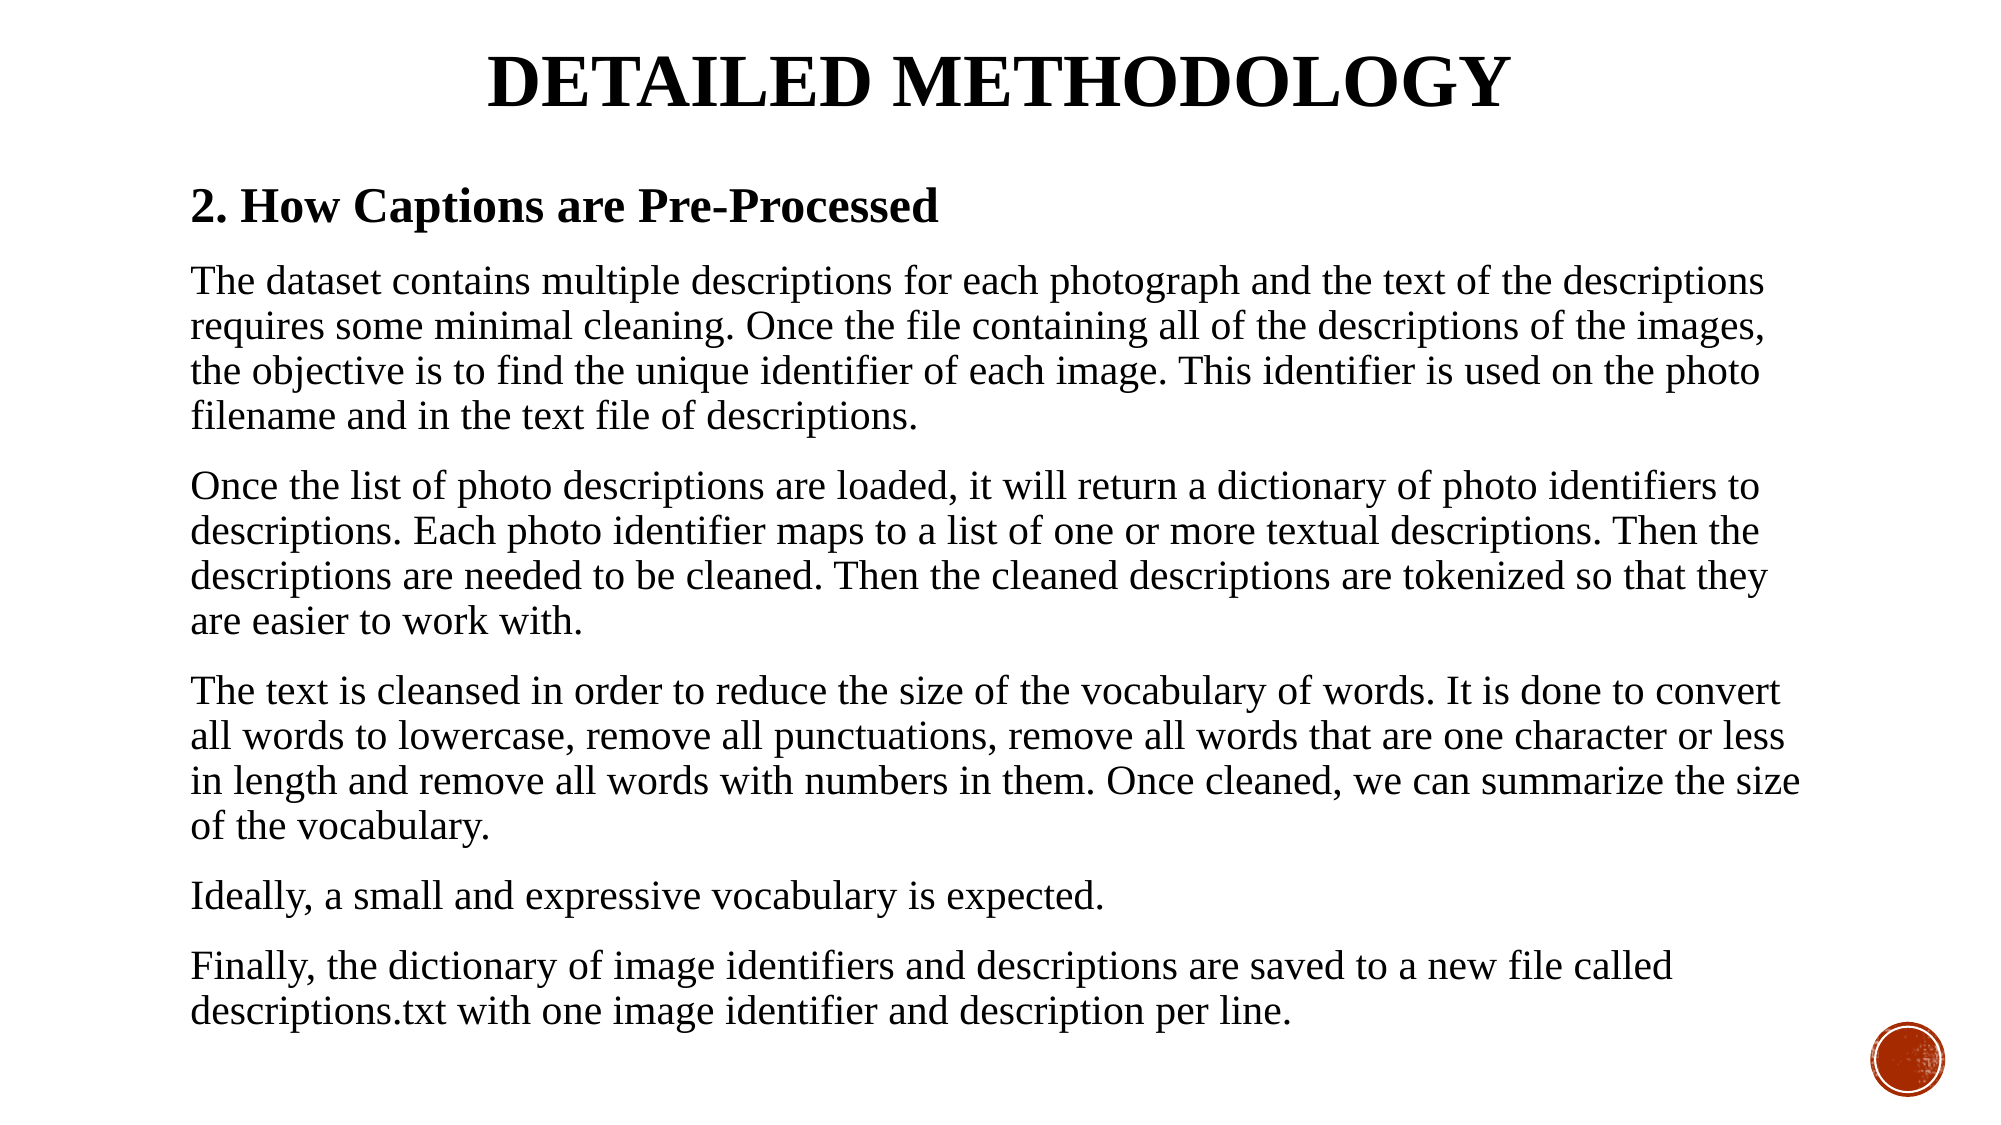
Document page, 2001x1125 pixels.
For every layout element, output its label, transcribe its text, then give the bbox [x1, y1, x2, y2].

title DETAILED METHODOLOGY [454, 29, 1547, 135]
list 2. How Captions are Pre-Processed The dataset contains multiple descriptions for each photograph and the text of the descriptions requires some minimal cleaning. Once the file containing all of the descriptions of the images, the objective is to find the unique identifier of each image. This identifier is used on the photo filename and in the text file of descriptions. Once the list of photo descriptions are loaded, it will return a dictionary of photo identifiers to descriptions. Each photo identifier maps to a list of one or more textual descriptions. Then the descriptions are needed to be cleaned. Then the cleaned descriptions are tokenized so that they are easier to work with. The text is cleansed in order to reduce the size of the vocabulary of words. It is done to convert all words to lowercase, remove all punctuations, remove all words that are one character or less in length and remove all words with numbers in them. Once cleaned, we can summarize the size of the vocabulary. Ideally, a small and expressive vocabulary is expected. Finally, the dictionary of image identifiers and descriptions are saved to a new file called descriptions.txt with one image identifier and description per line. [175, 172, 1826, 1049]
